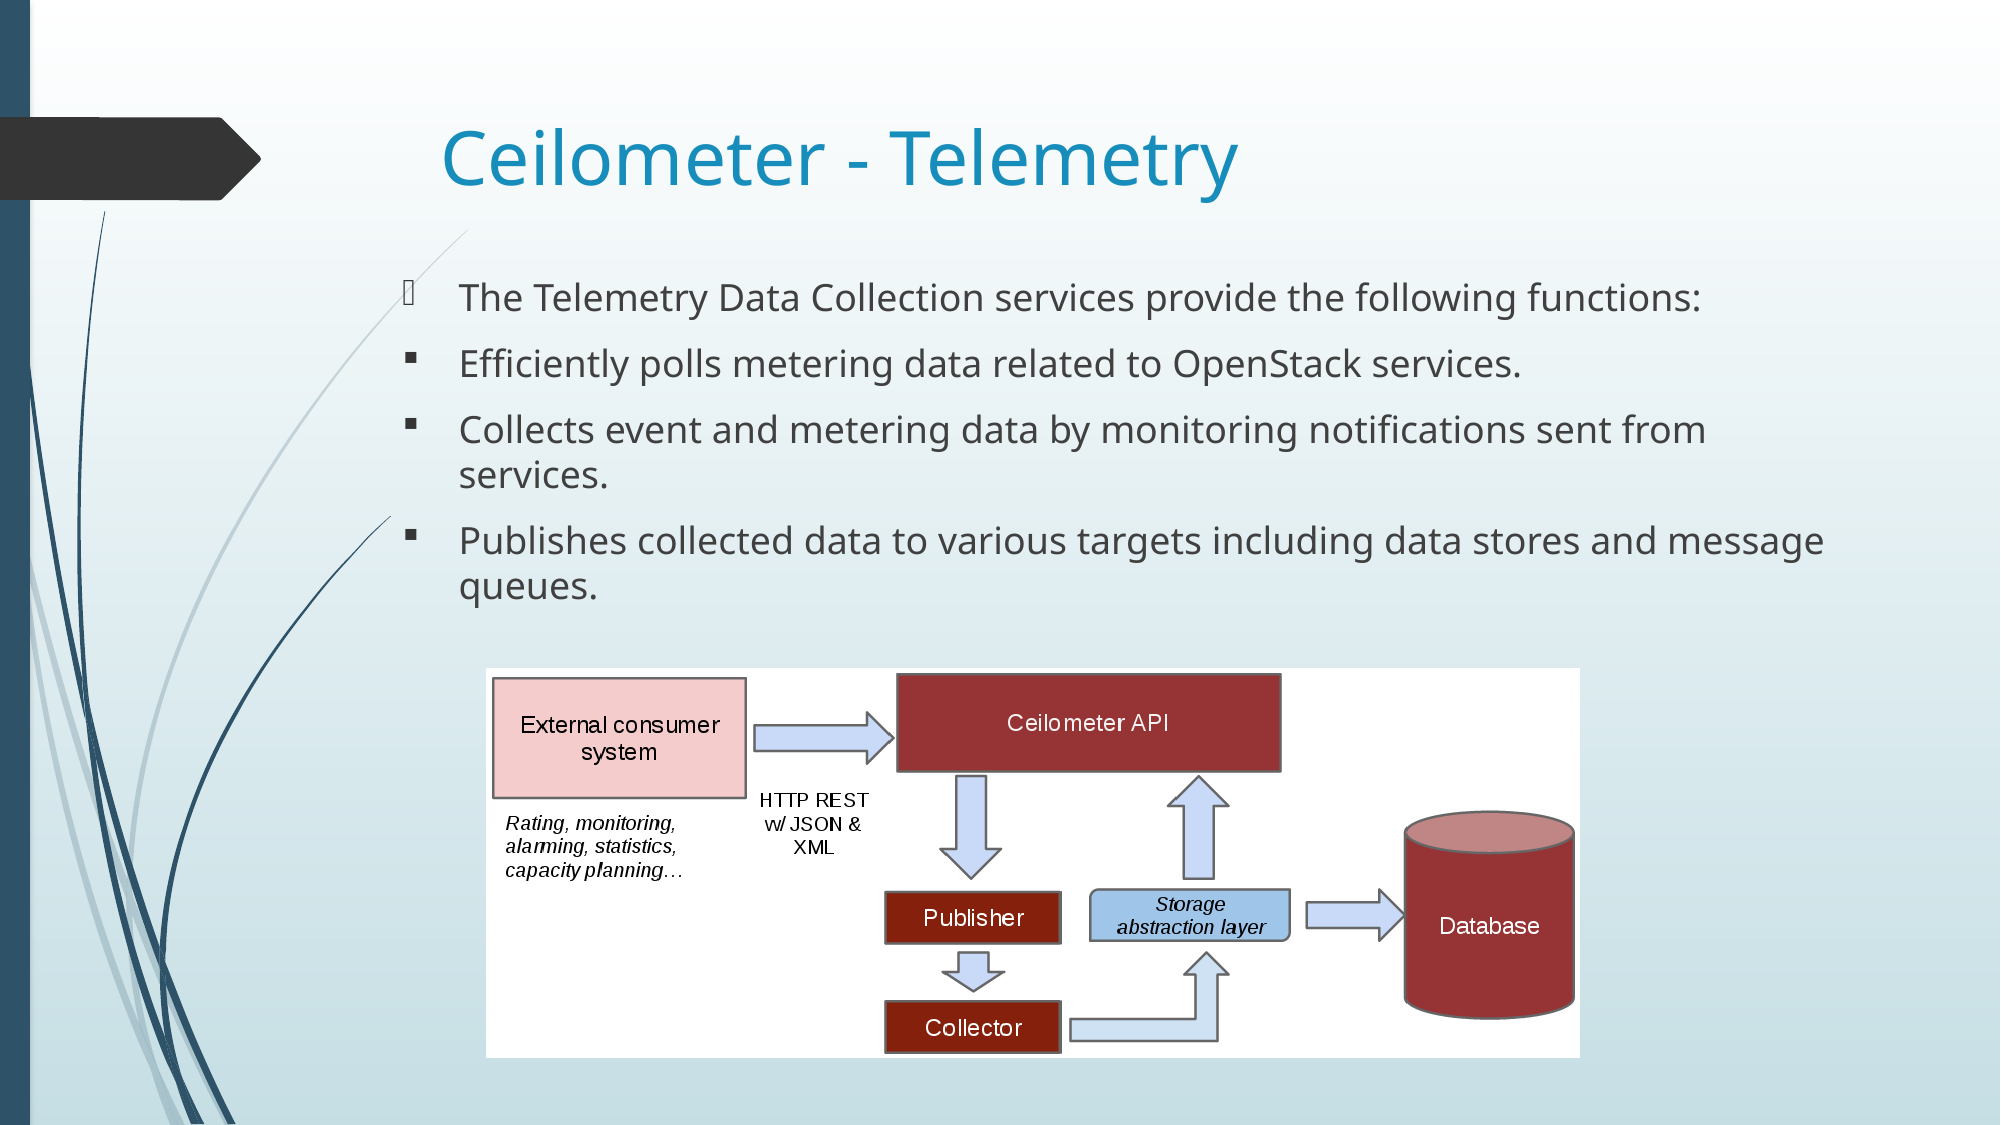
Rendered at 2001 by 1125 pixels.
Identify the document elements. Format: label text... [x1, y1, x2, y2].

list The Telemetry Data Collection services provide the following functions: Efficiently polls metering data related to OpenStack services. Collects event and metering data by monitoring notifications sent from services. Publishes collected data to various targets including data stores and message queues. [387, 266, 1850, 887]
title Ceilometer - Telemetry [425, 102, 1888, 313]
picture [485, 668, 1580, 1059]
